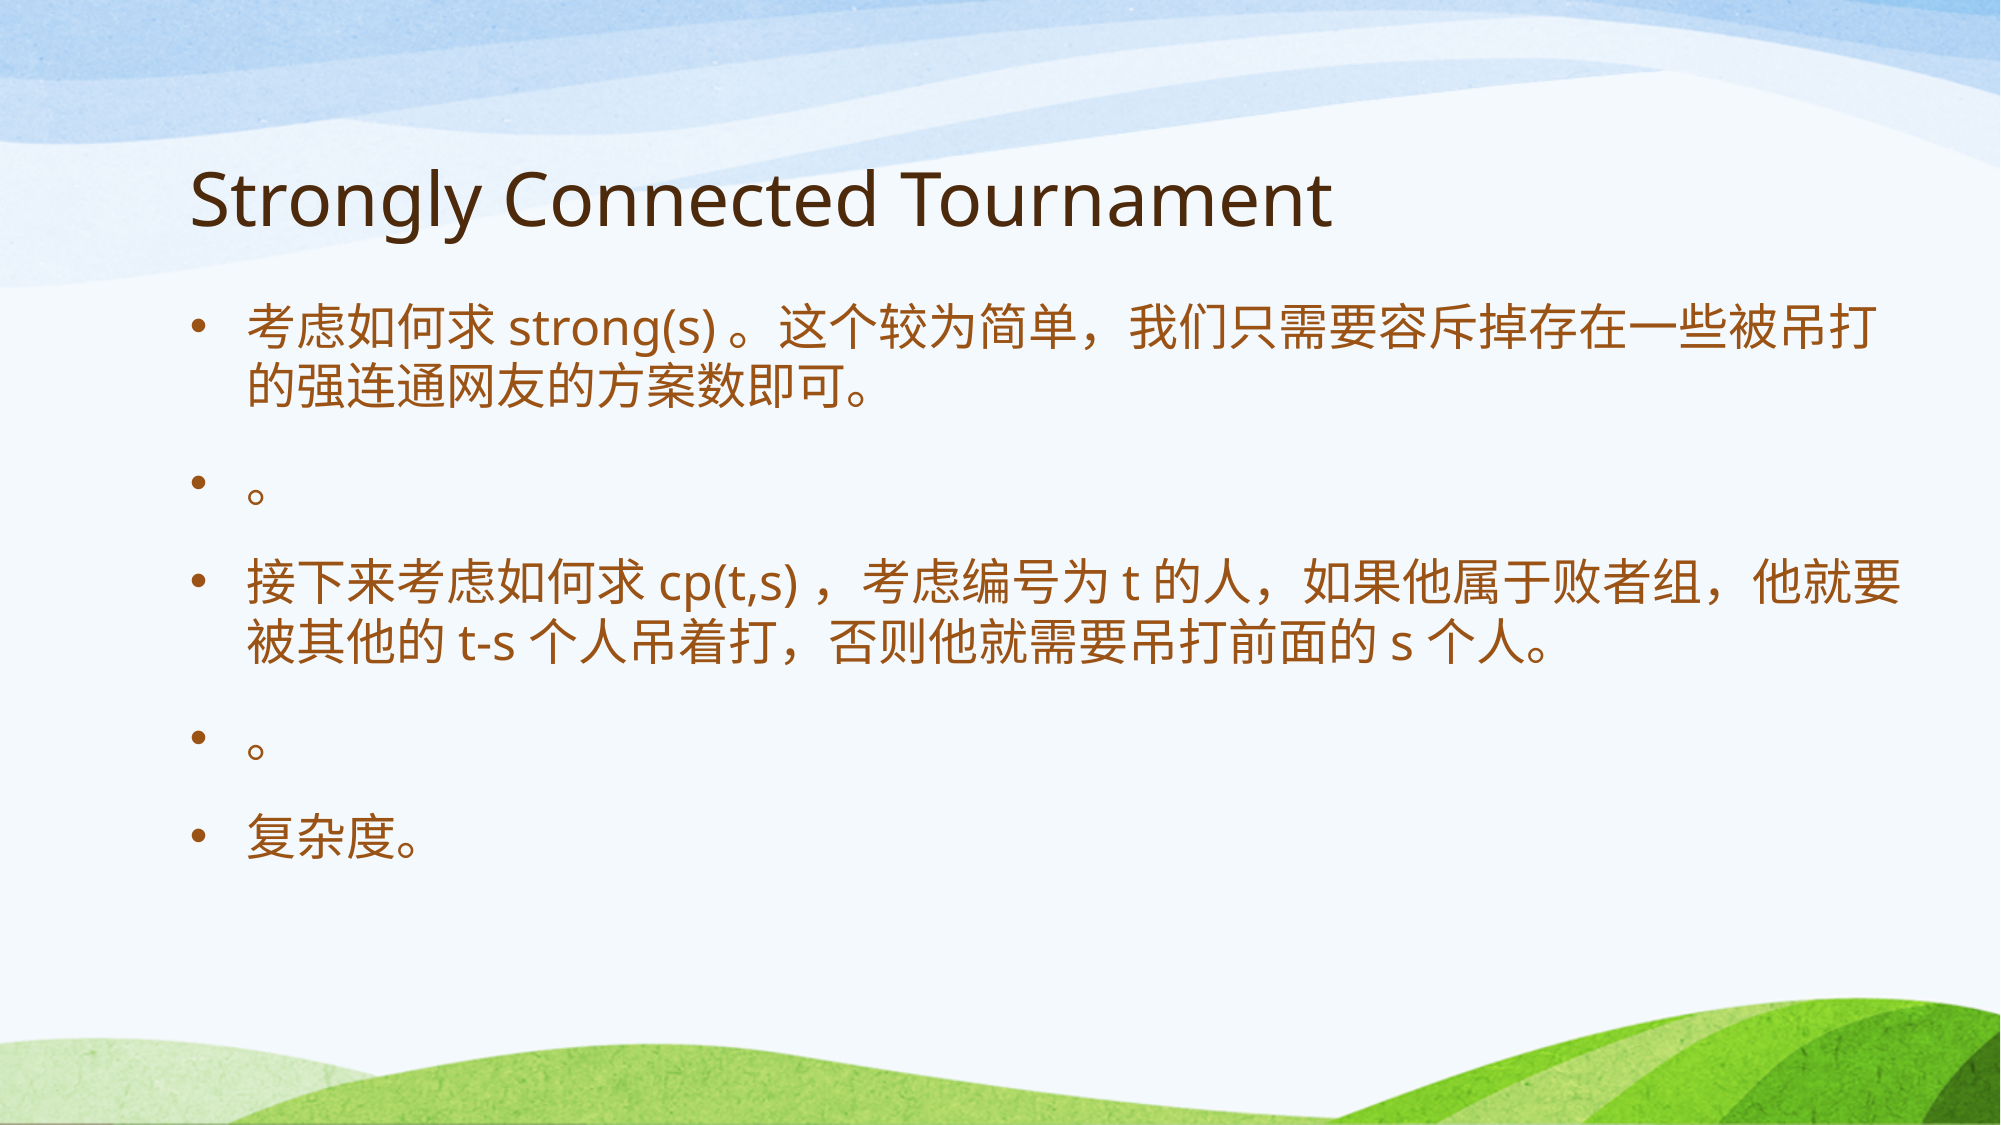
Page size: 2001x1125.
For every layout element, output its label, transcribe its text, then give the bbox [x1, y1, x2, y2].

picture [0, 0, 2001, 1125]
title Strongly Connected Tournament [174, 50, 1825, 250]
